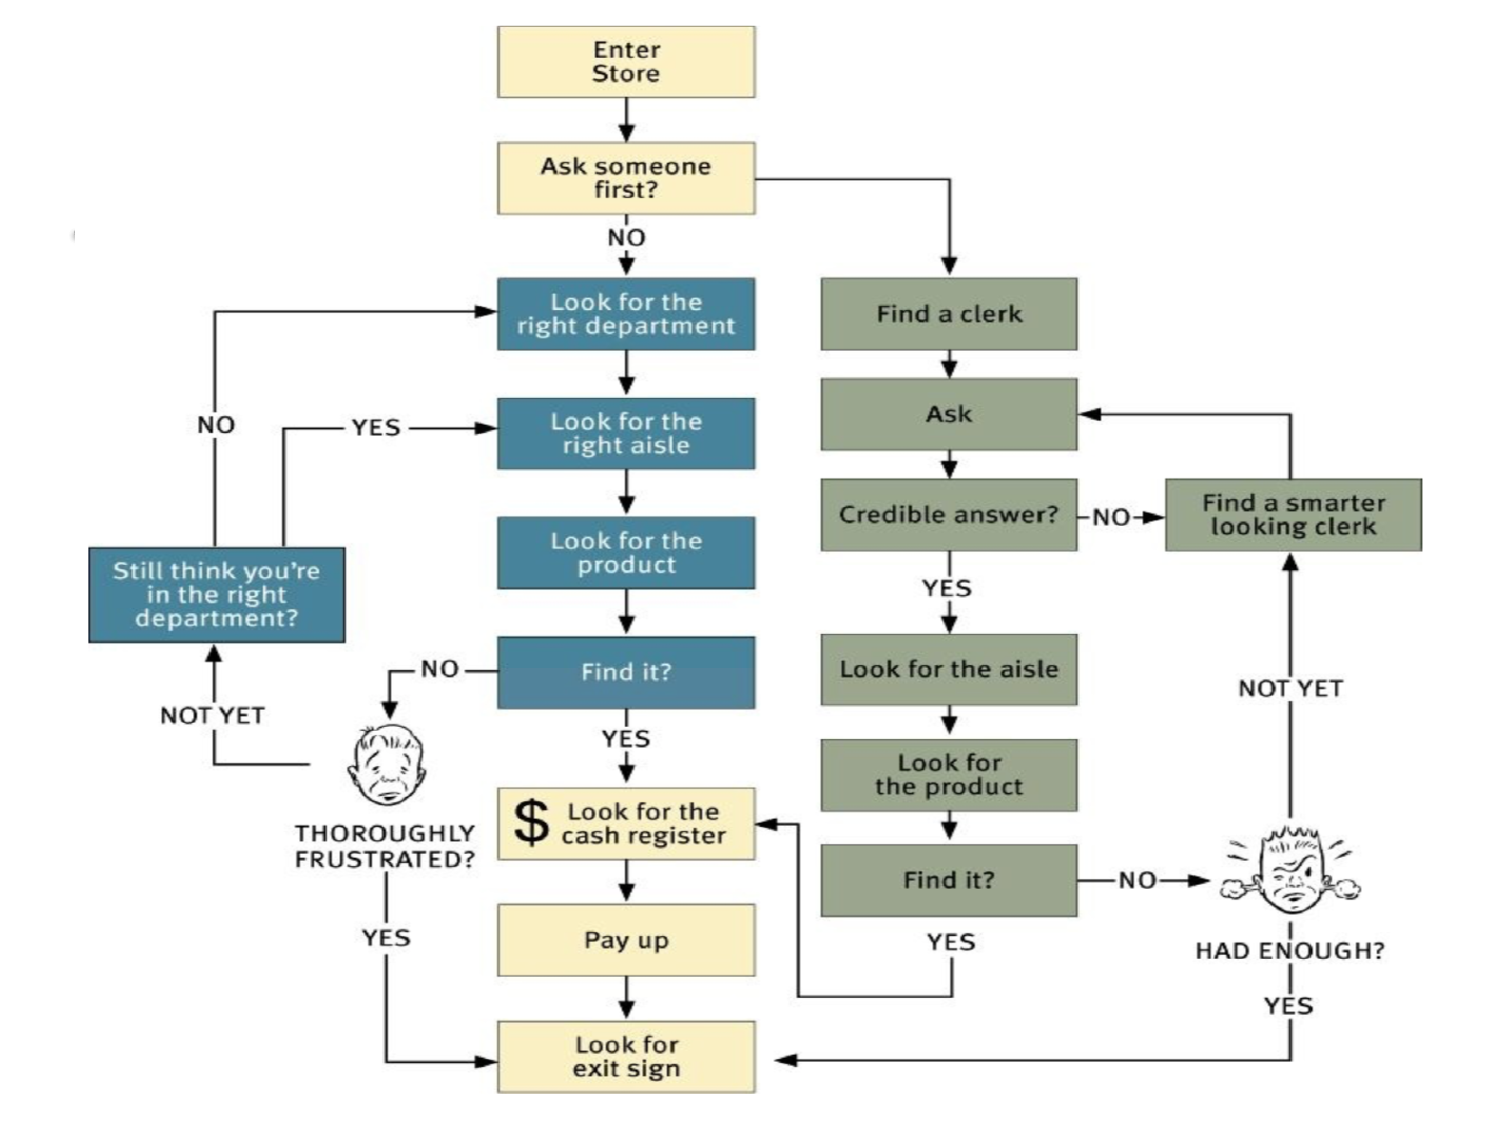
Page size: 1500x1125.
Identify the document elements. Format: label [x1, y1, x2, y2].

picture [74, 22, 1446, 1103]
